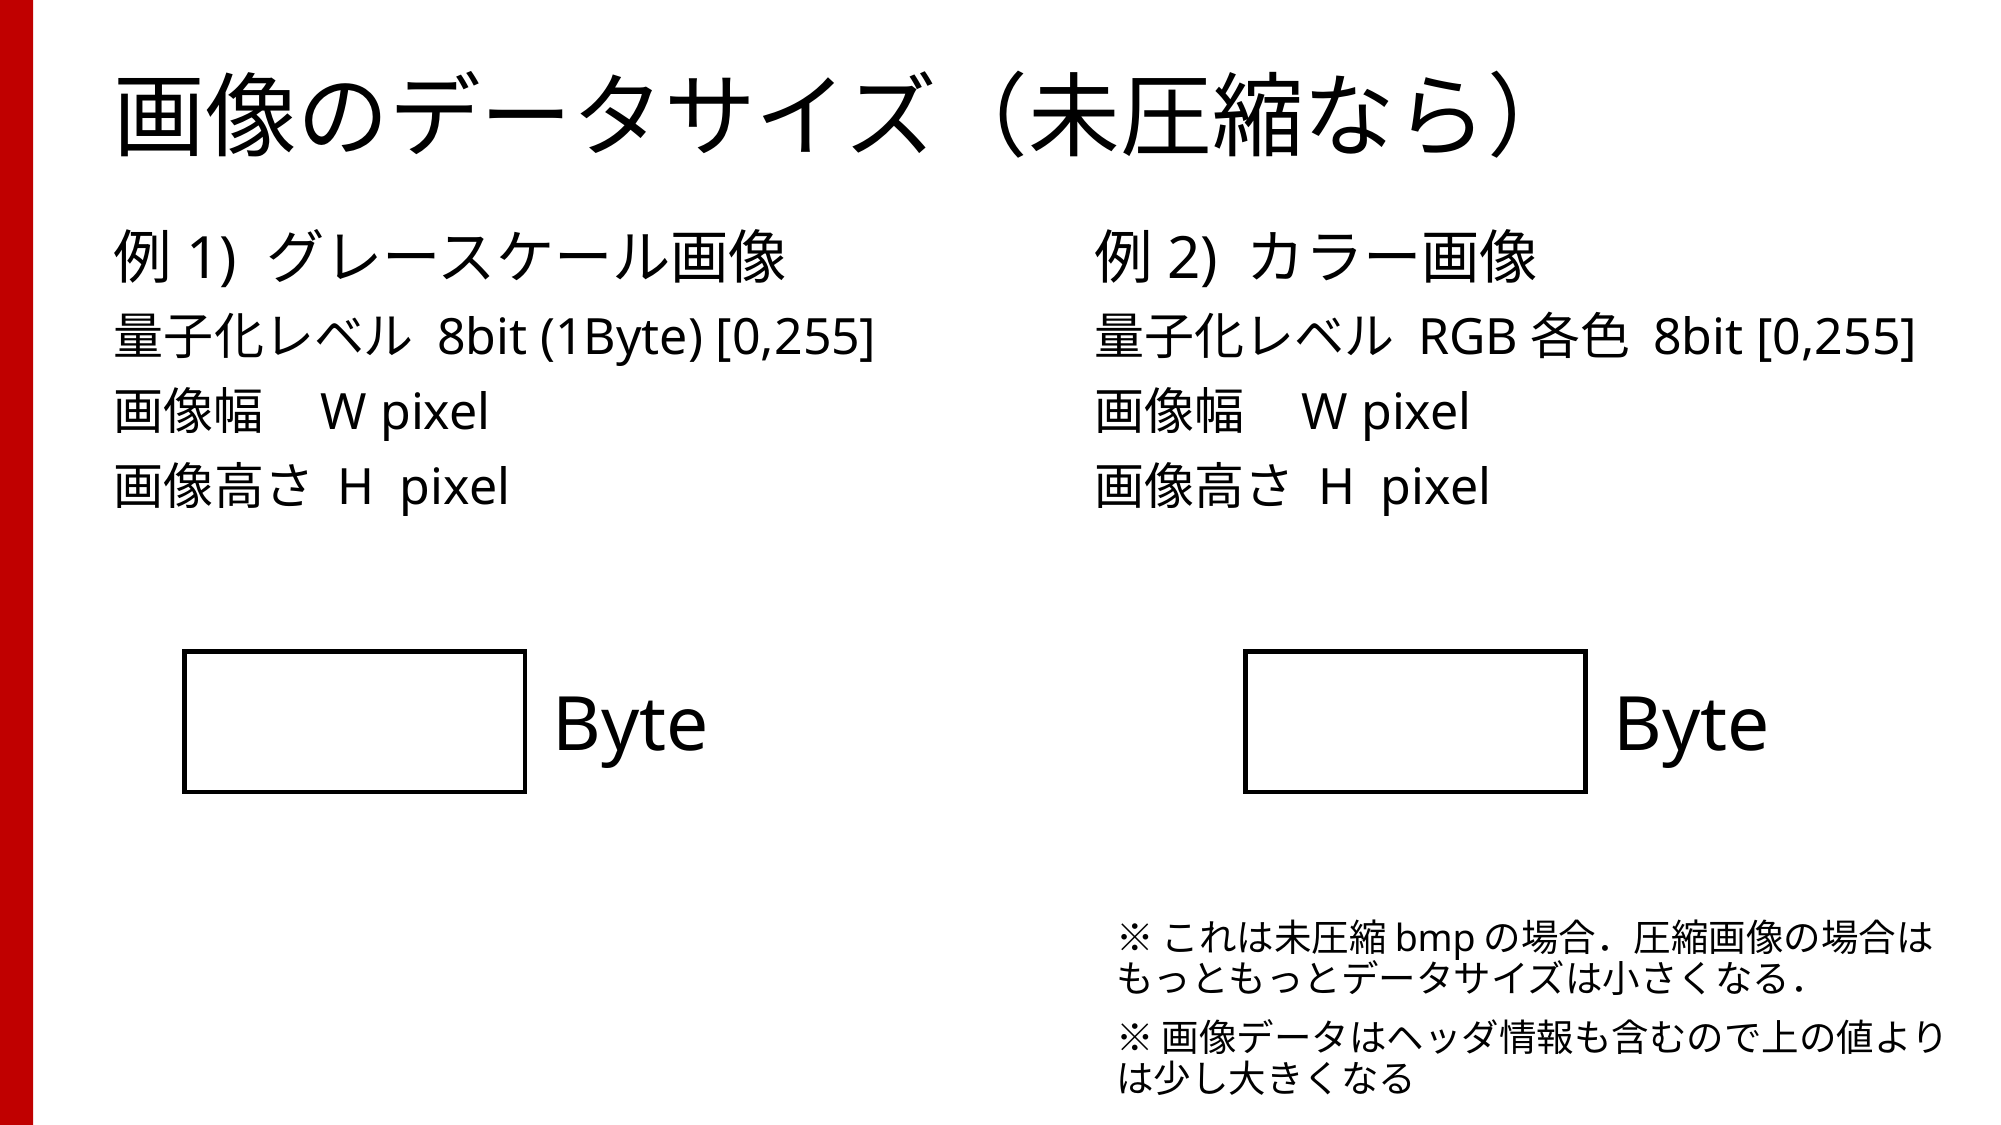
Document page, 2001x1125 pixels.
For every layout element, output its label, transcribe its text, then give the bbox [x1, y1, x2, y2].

text_box ※これは未圧縮bmpの場合．圧縮画像の場合はもっともっとデータサイズは小さくなる． ※画像データはヘッダ情報も含むので上の値よりは少し大きくなる [1101, 911, 2000, 1109]
title 画像のデータサイズ（未圧縮なら） [98, 59, 1950, 181]
text_box Byte [538, 668, 725, 773]
text_box 例2) カラー画像 量子化レベル RGB各色 8bit [0,255] 画像幅 W pixel 画像高さ H pixel [1079, 220, 1979, 1090]
text_box [1244, 651, 1587, 793]
text_box [183, 651, 526, 793]
list 例1) グレースケール画像 量子化レベル 8bit (1Byte) [0,255] 画像幅 W pixel 画像高さ H pixel [98, 220, 1079, 1090]
text_box Byte [1598, 668, 1785, 773]
